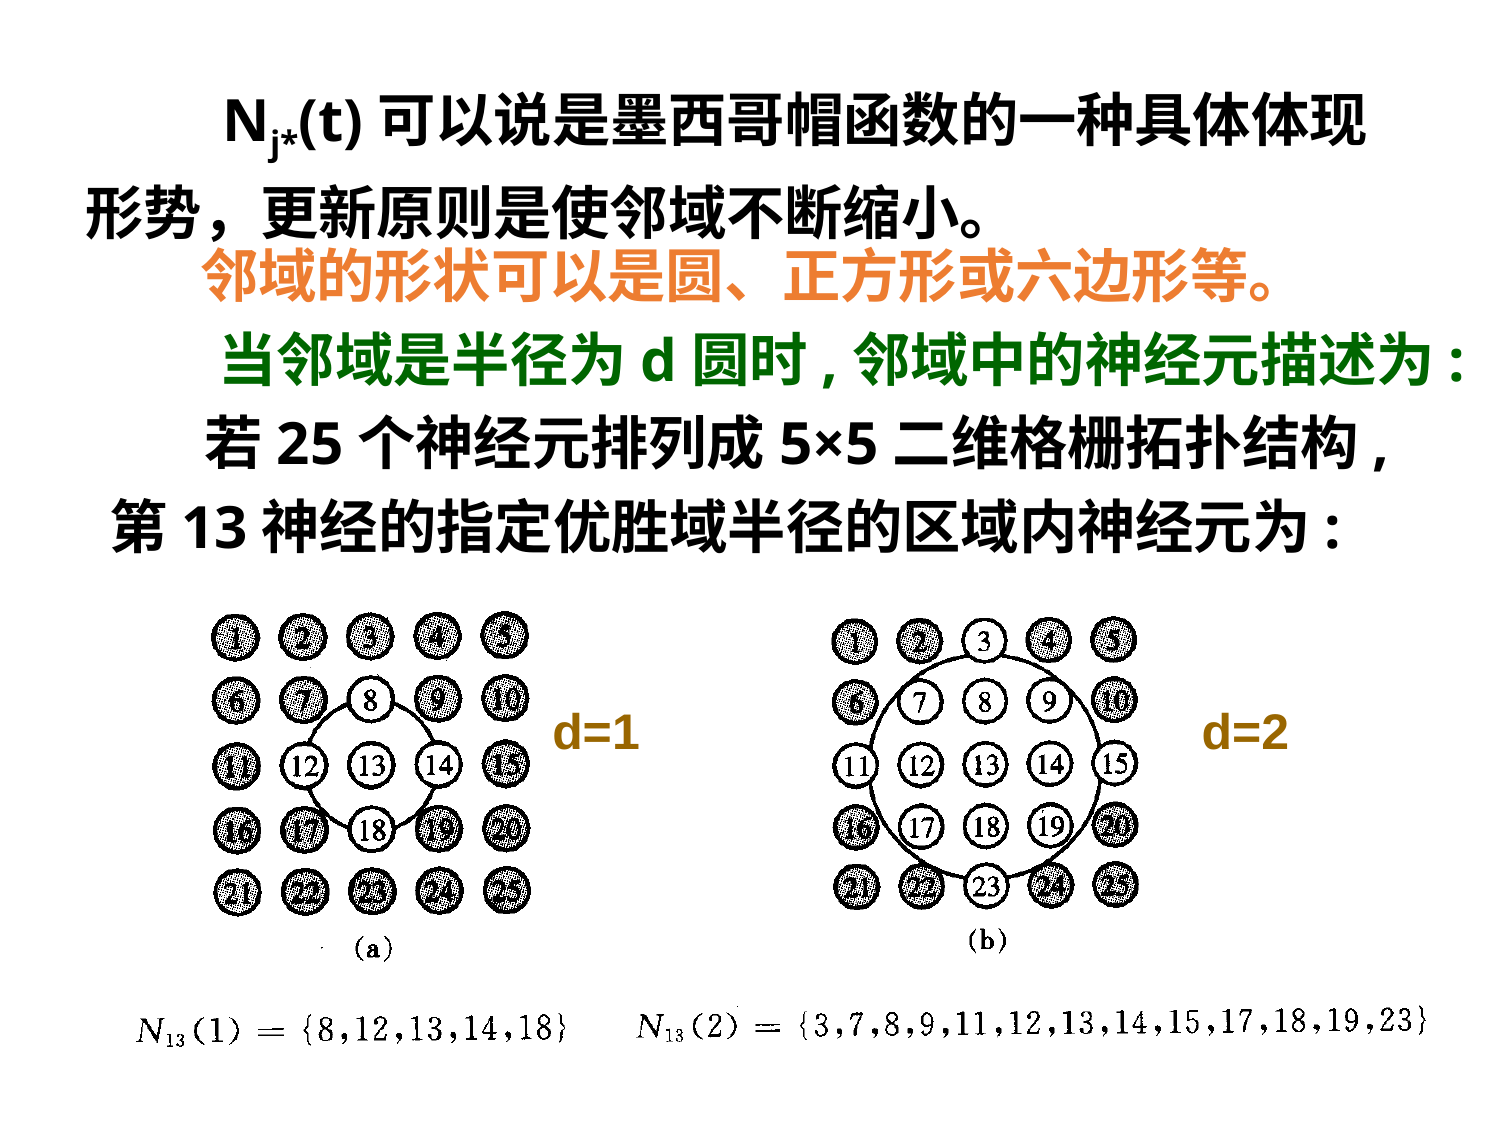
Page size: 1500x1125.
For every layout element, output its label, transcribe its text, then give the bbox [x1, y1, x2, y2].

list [113, 1003, 574, 1056]
text_box 若25个神经元排列成5×5二维格栅拓扑结构,第13神经的指定优胜域半径的区域内神经元为: [94, 384, 1442, 568]
text_box 邻域的形状可以是圆、正方形或六边形等。 当邻域是半径为d圆时,邻域中的神经元描述为: [70, 217, 1465, 401]
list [620, 1003, 1436, 1046]
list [183, 606, 553, 966]
text_box d=1 [553, 692, 668, 768]
text_box d=2 [1186, 692, 1317, 768]
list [807, 606, 1163, 966]
text_box Nj*(t)可以说是墨西哥帽函数的一种具体体现形势，更新原则是使邻域不断缩小。 [70, 59, 1430, 217]
